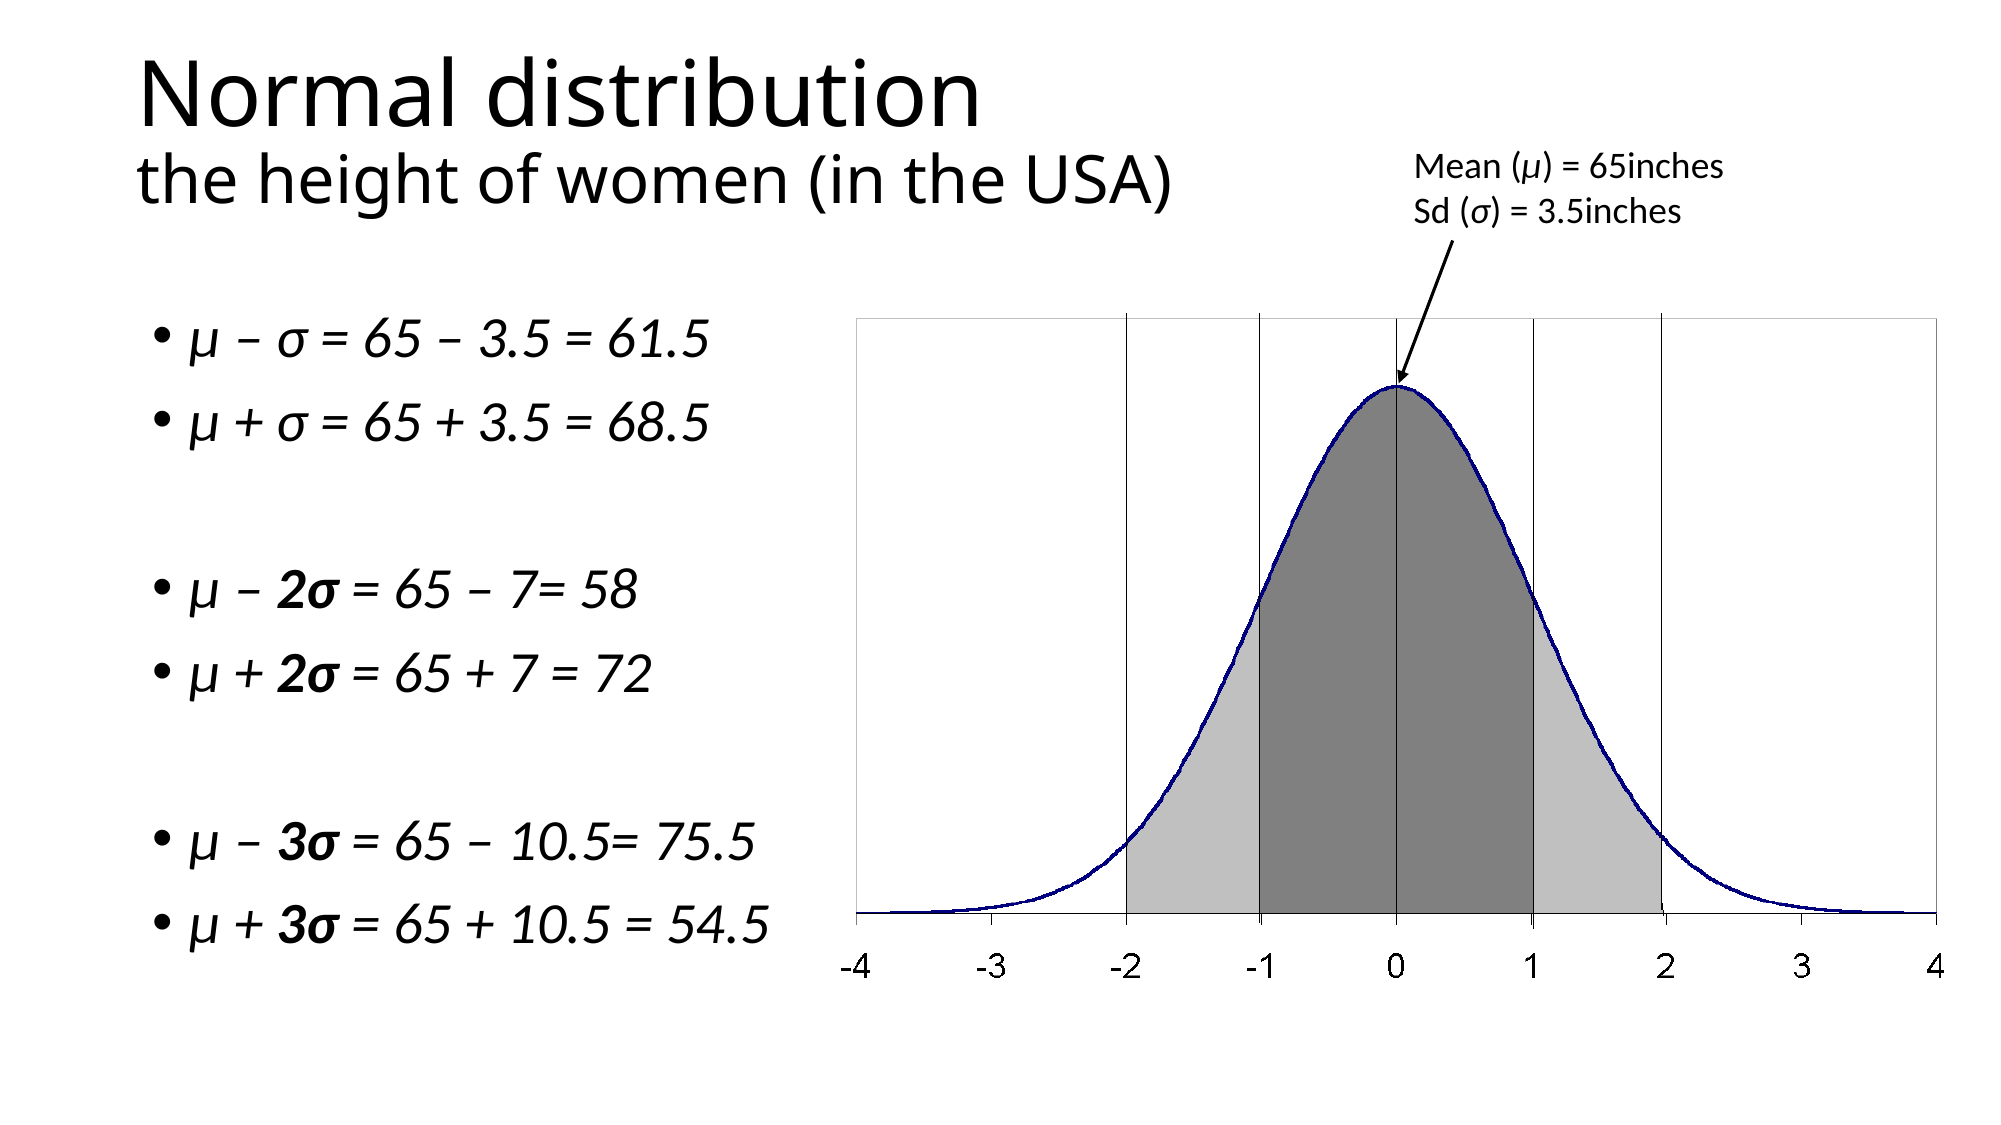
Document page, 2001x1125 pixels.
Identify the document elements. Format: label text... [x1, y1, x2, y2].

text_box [1398, 240, 1453, 384]
title Normal distribution the height of women (in the USA) [121, 23, 1847, 242]
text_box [820, 300, 1978, 1013]
list μ – σ = 65 – 3.5 = 61.5 μ + σ = 65 + 3.5 = 68.5 μ – 2σ = 65 – 7= 58 μ + 2σ = 65 + 7 = 72 μ – 3σ = 65 – 10.5= 75.5 μ + 3σ = 65 + 10.5 = 54.5 [137, 299, 1863, 1014]
text_box Mean (μ) = 65inches Sd (σ) = 3.5inches [1398, 133, 1847, 239]
